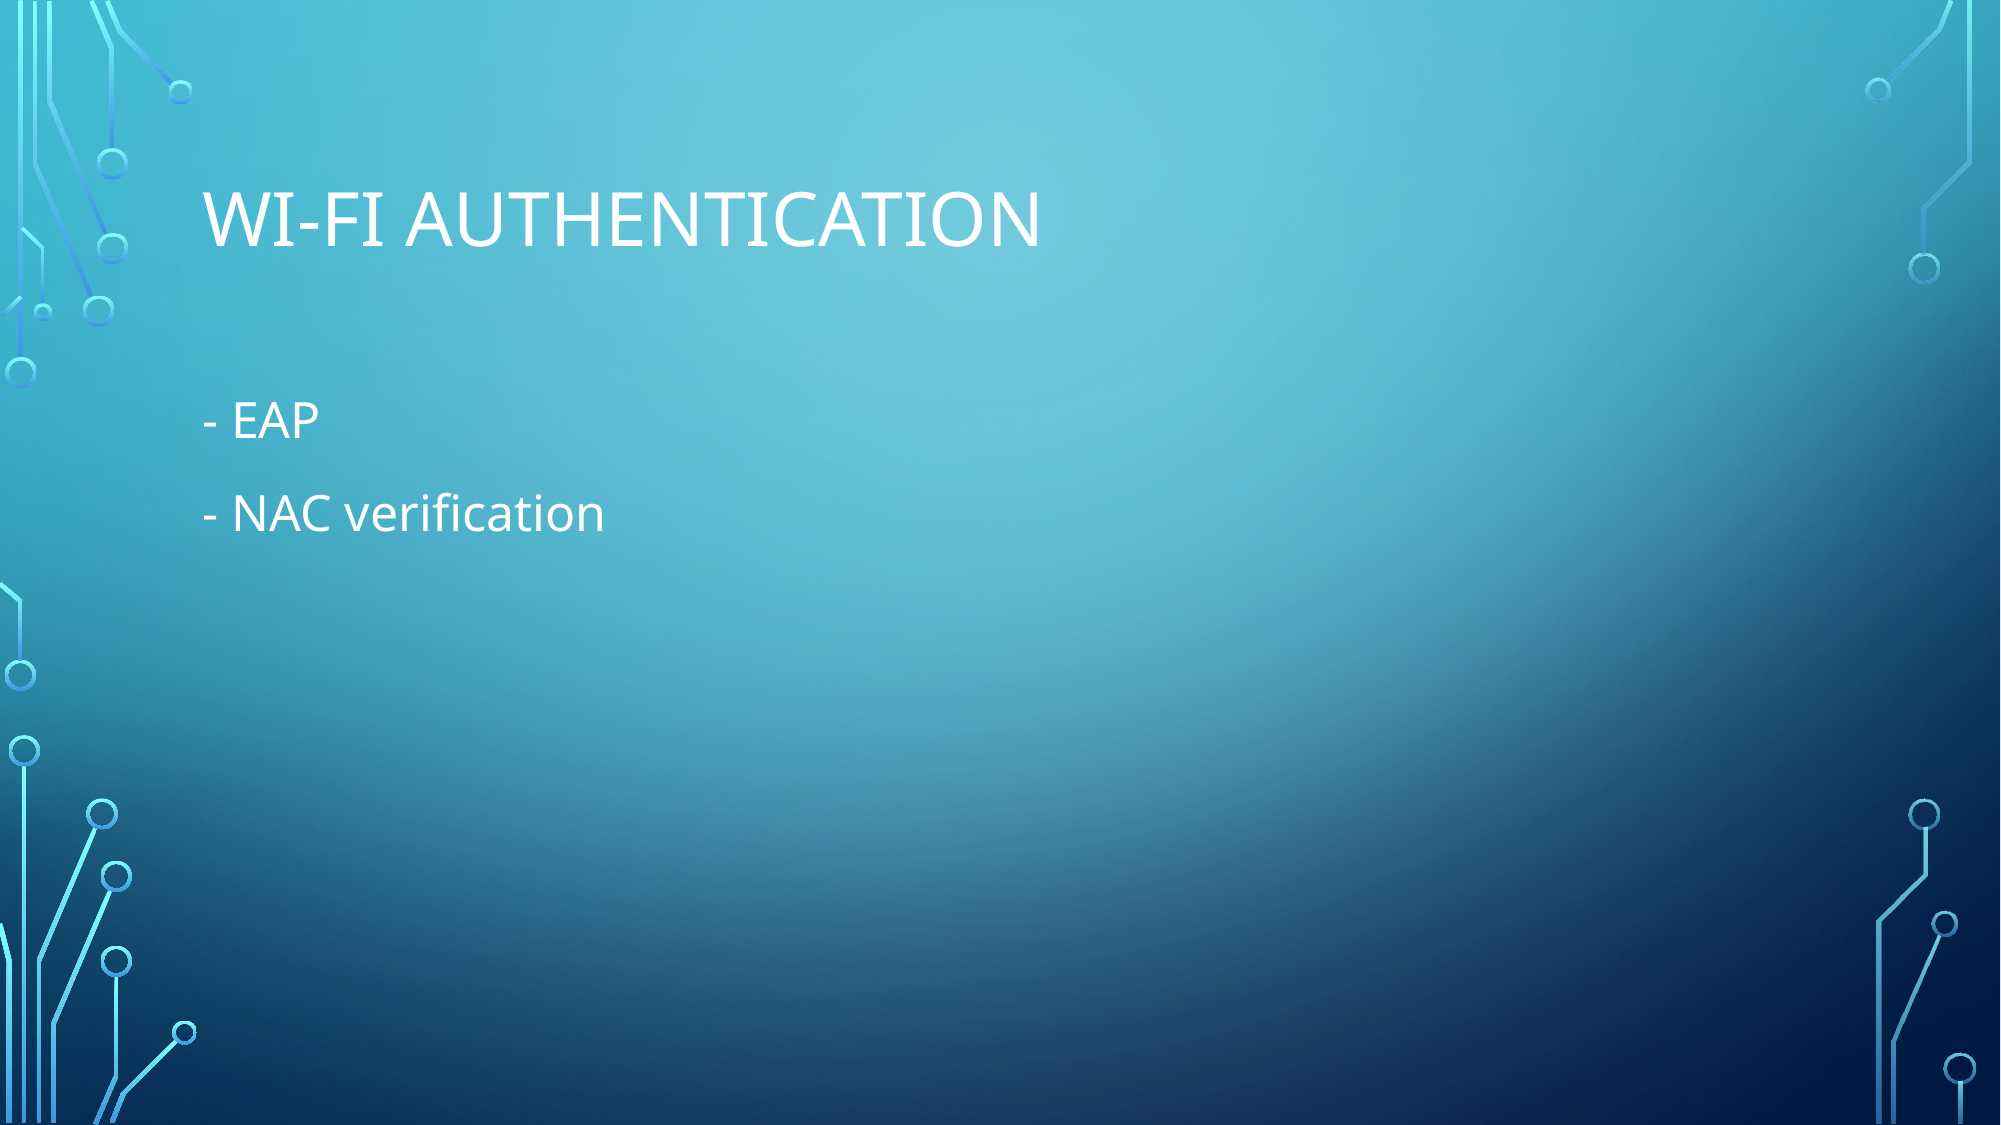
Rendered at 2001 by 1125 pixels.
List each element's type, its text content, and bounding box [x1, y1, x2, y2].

title Wi-fi authentication [187, 101, 1813, 344]
list - EAP - NAC verification [187, 369, 1813, 950]
